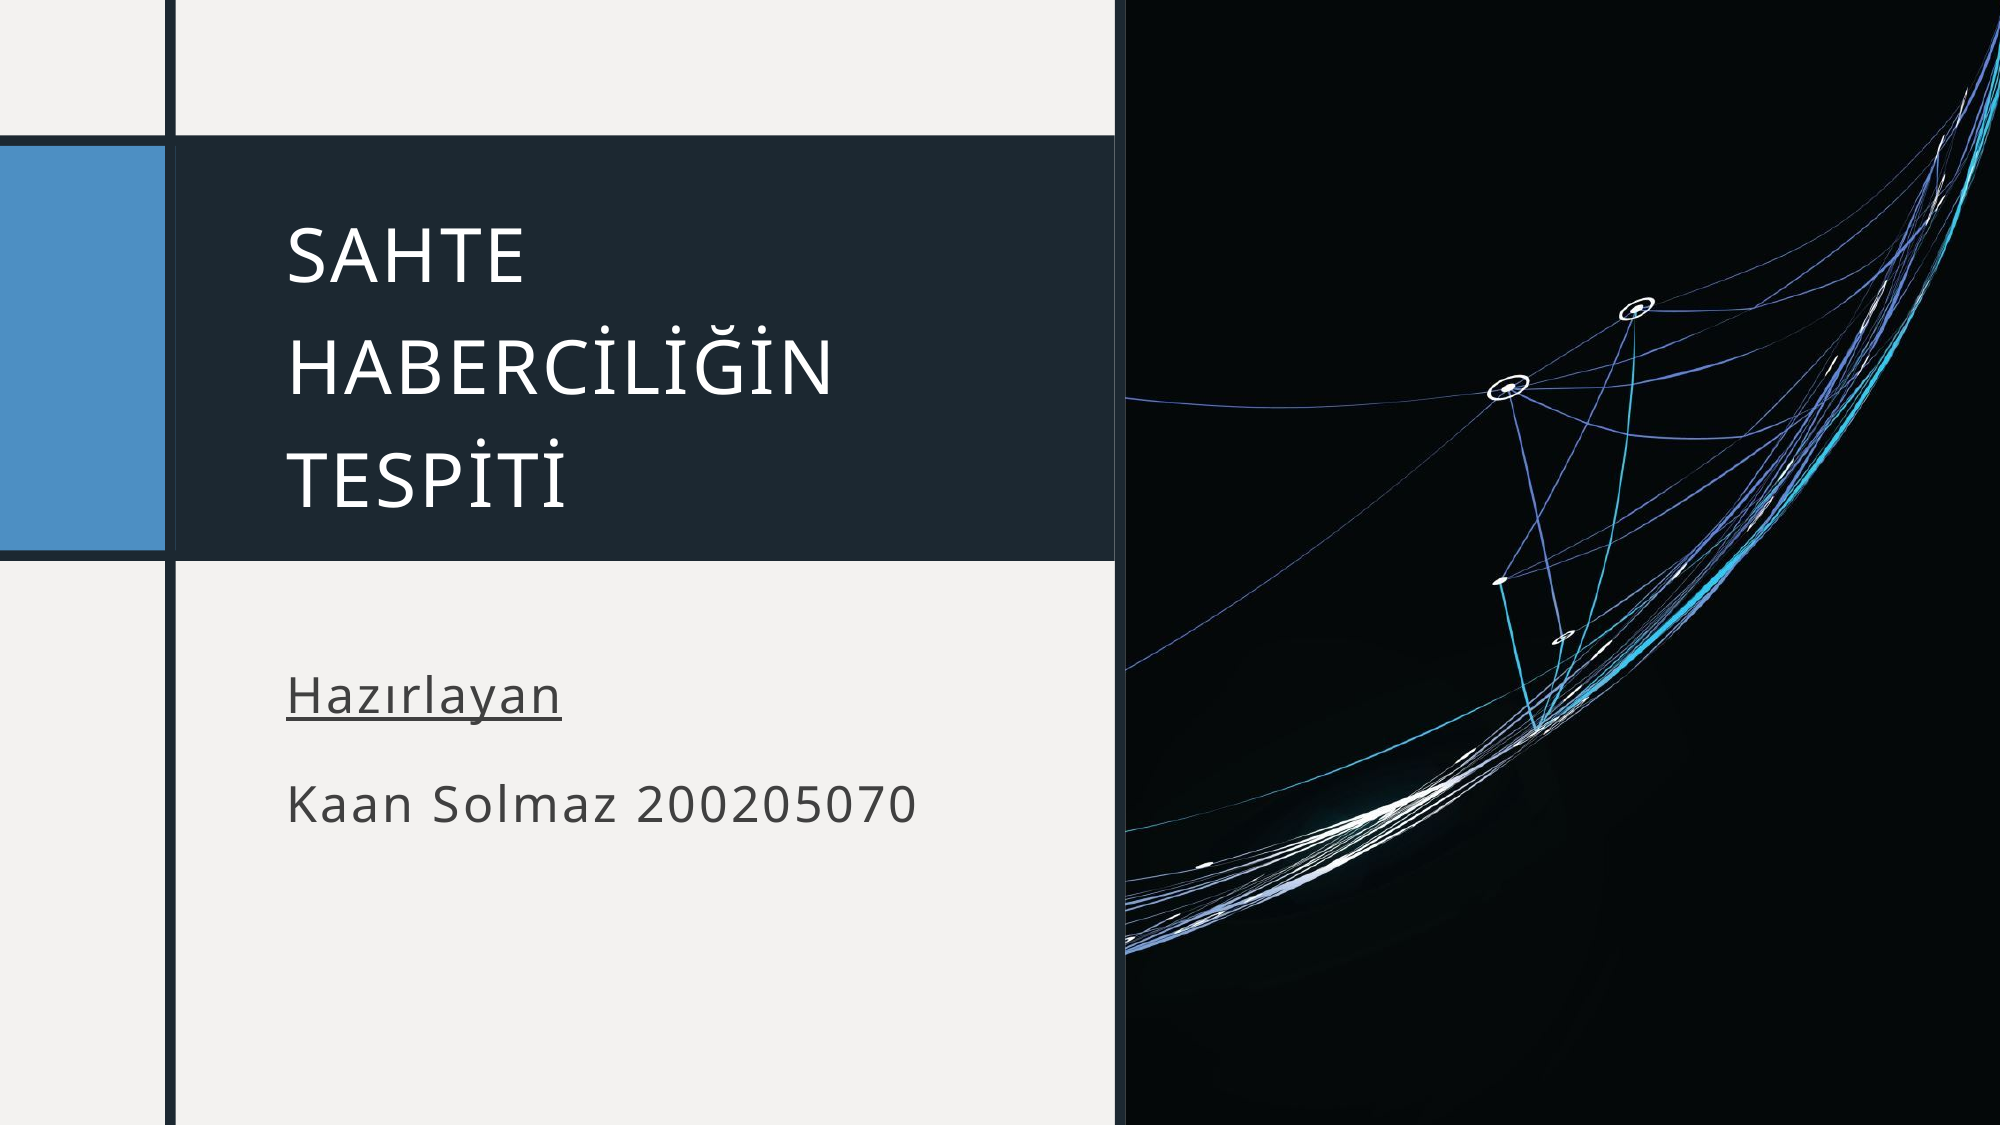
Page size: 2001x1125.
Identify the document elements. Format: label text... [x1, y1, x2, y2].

picture [1125, 0, 2000, 1125]
text_box [0, 134, 164, 145]
title Sahte Haberciliğin Tespiti [268, 173, 1047, 530]
text_box [1114, 0, 1125, 1125]
text_box [0, 551, 164, 562]
subtitle Hazırlayan Kaan Solmaz 200205070 [268, 615, 1056, 879]
text_box [177, 0, 1114, 134]
text_box [177, 134, 1114, 562]
text_box [177, 562, 1114, 1125]
text_box [0, 562, 164, 1125]
text_box [0, 145, 164, 551]
text_box [164, 0, 177, 1125]
text_box [0, 0, 164, 134]
